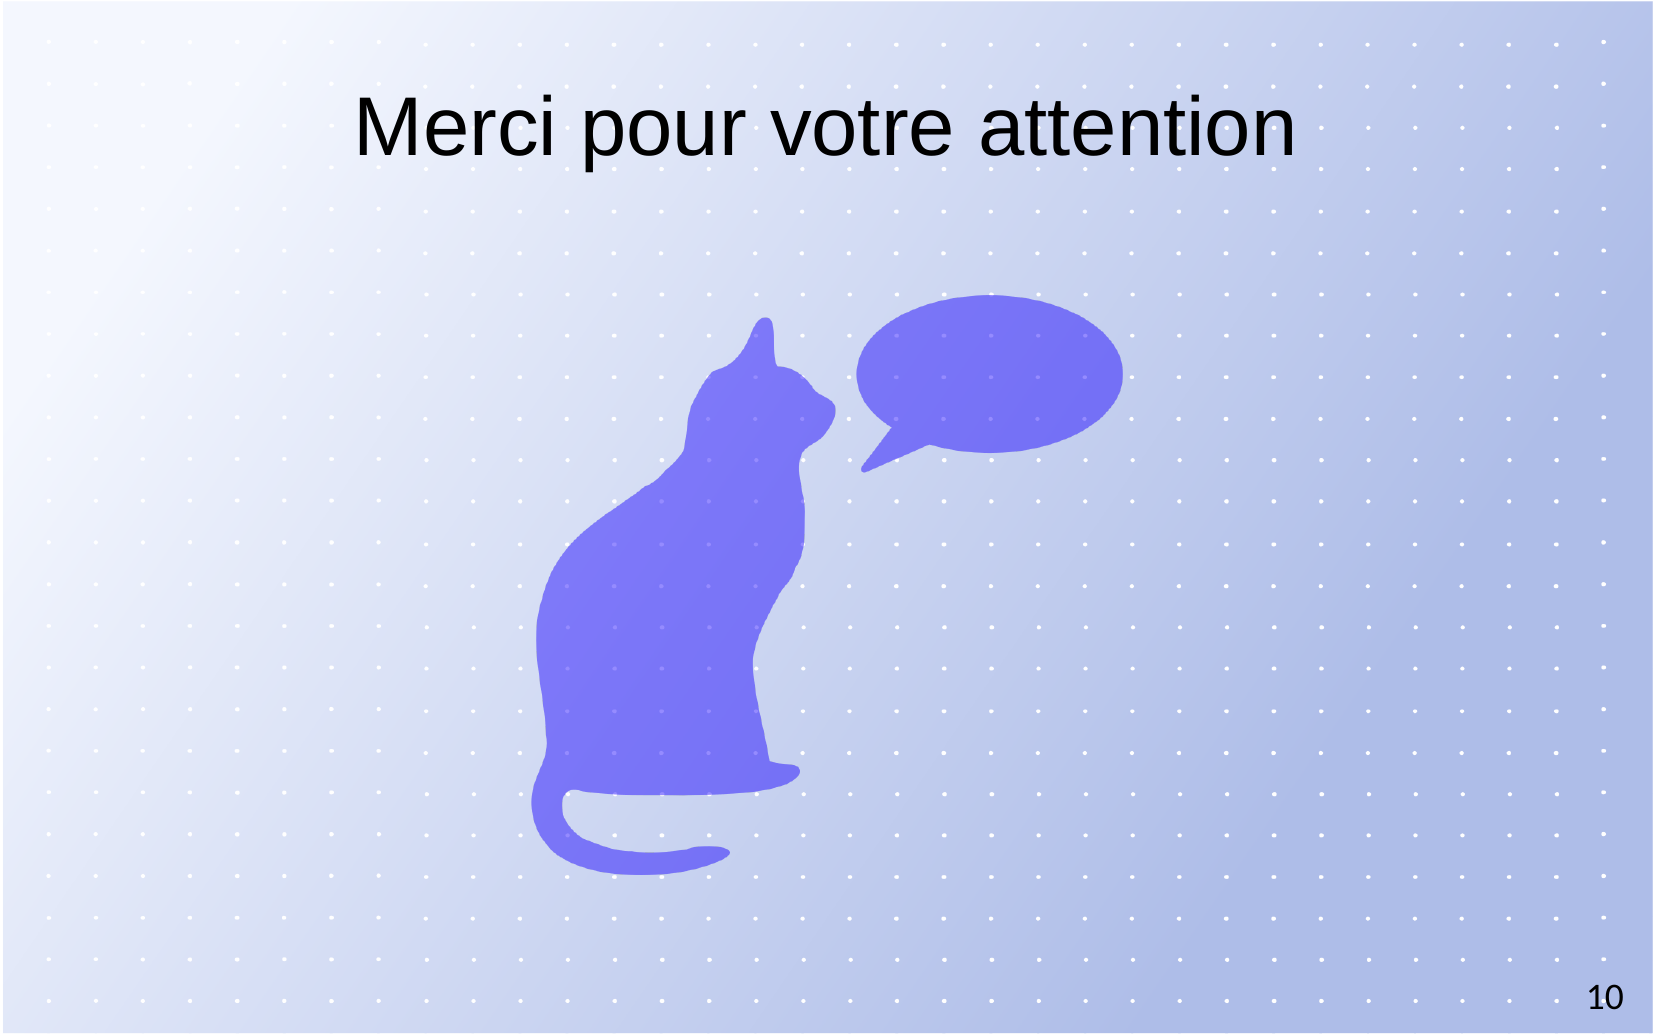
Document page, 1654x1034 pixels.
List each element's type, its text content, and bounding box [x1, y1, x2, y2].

title Merci pour votre attention [82, 41, 1570, 214]
text_box 10 [1570, 964, 1642, 1025]
picture [0, 0, 1654, 1034]
